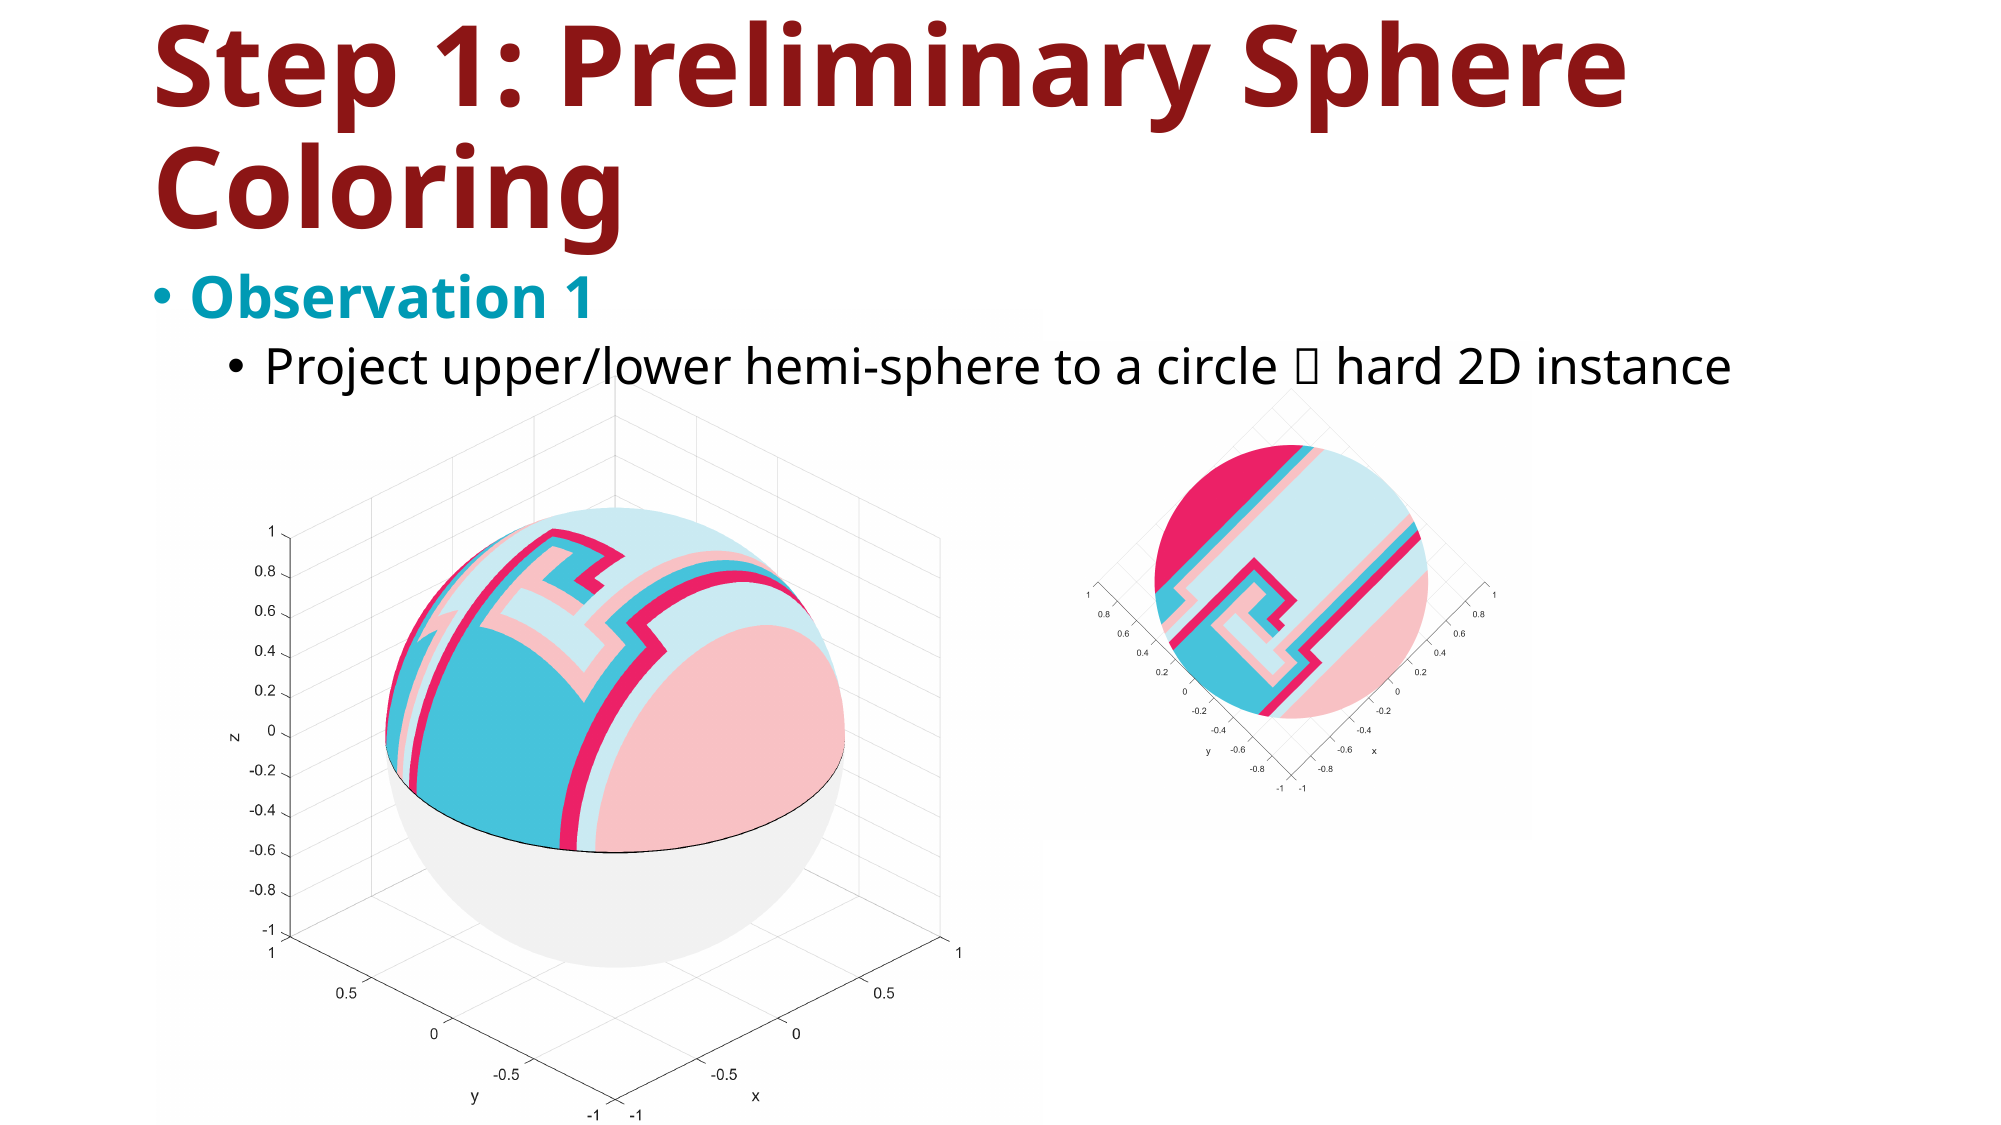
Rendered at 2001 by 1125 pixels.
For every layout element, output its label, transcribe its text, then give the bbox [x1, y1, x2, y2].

list Observation 1 Project upper/lower hemi-sphere to a circle  hard 2D instance [137, 260, 1863, 1015]
picture [156, 309, 1532, 1125]
title Step 1: Preliminary Sphere Coloring [137, 22, 1863, 240]
